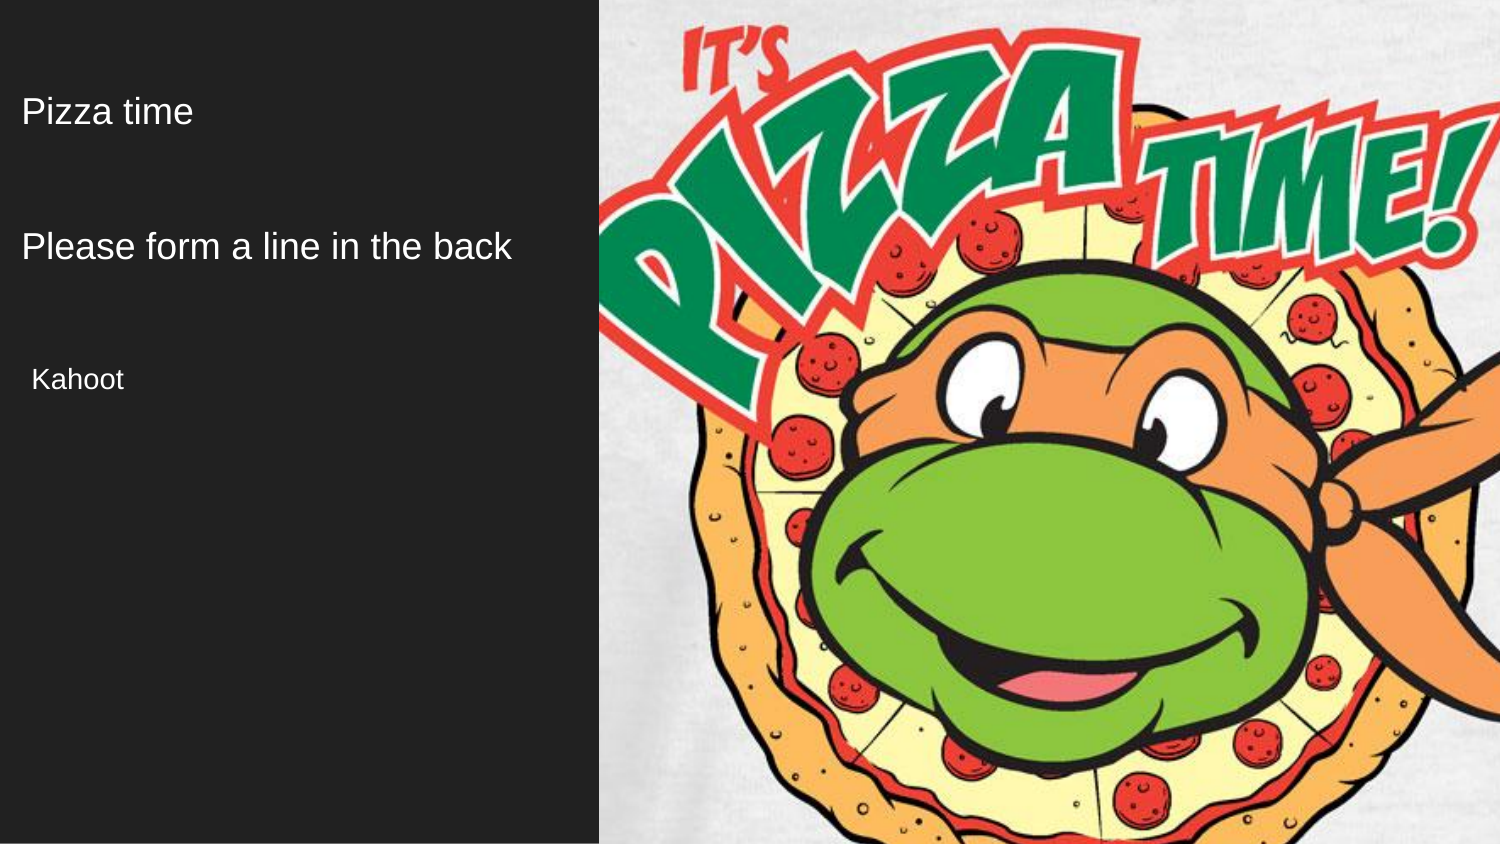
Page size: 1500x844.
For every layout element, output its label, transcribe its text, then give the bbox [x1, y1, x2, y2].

text_box Kahoot [16, 345, 323, 530]
text_box Pizza time Please form a line in the back [6, 71, 323, 596]
picture [328, 0, 1500, 844]
